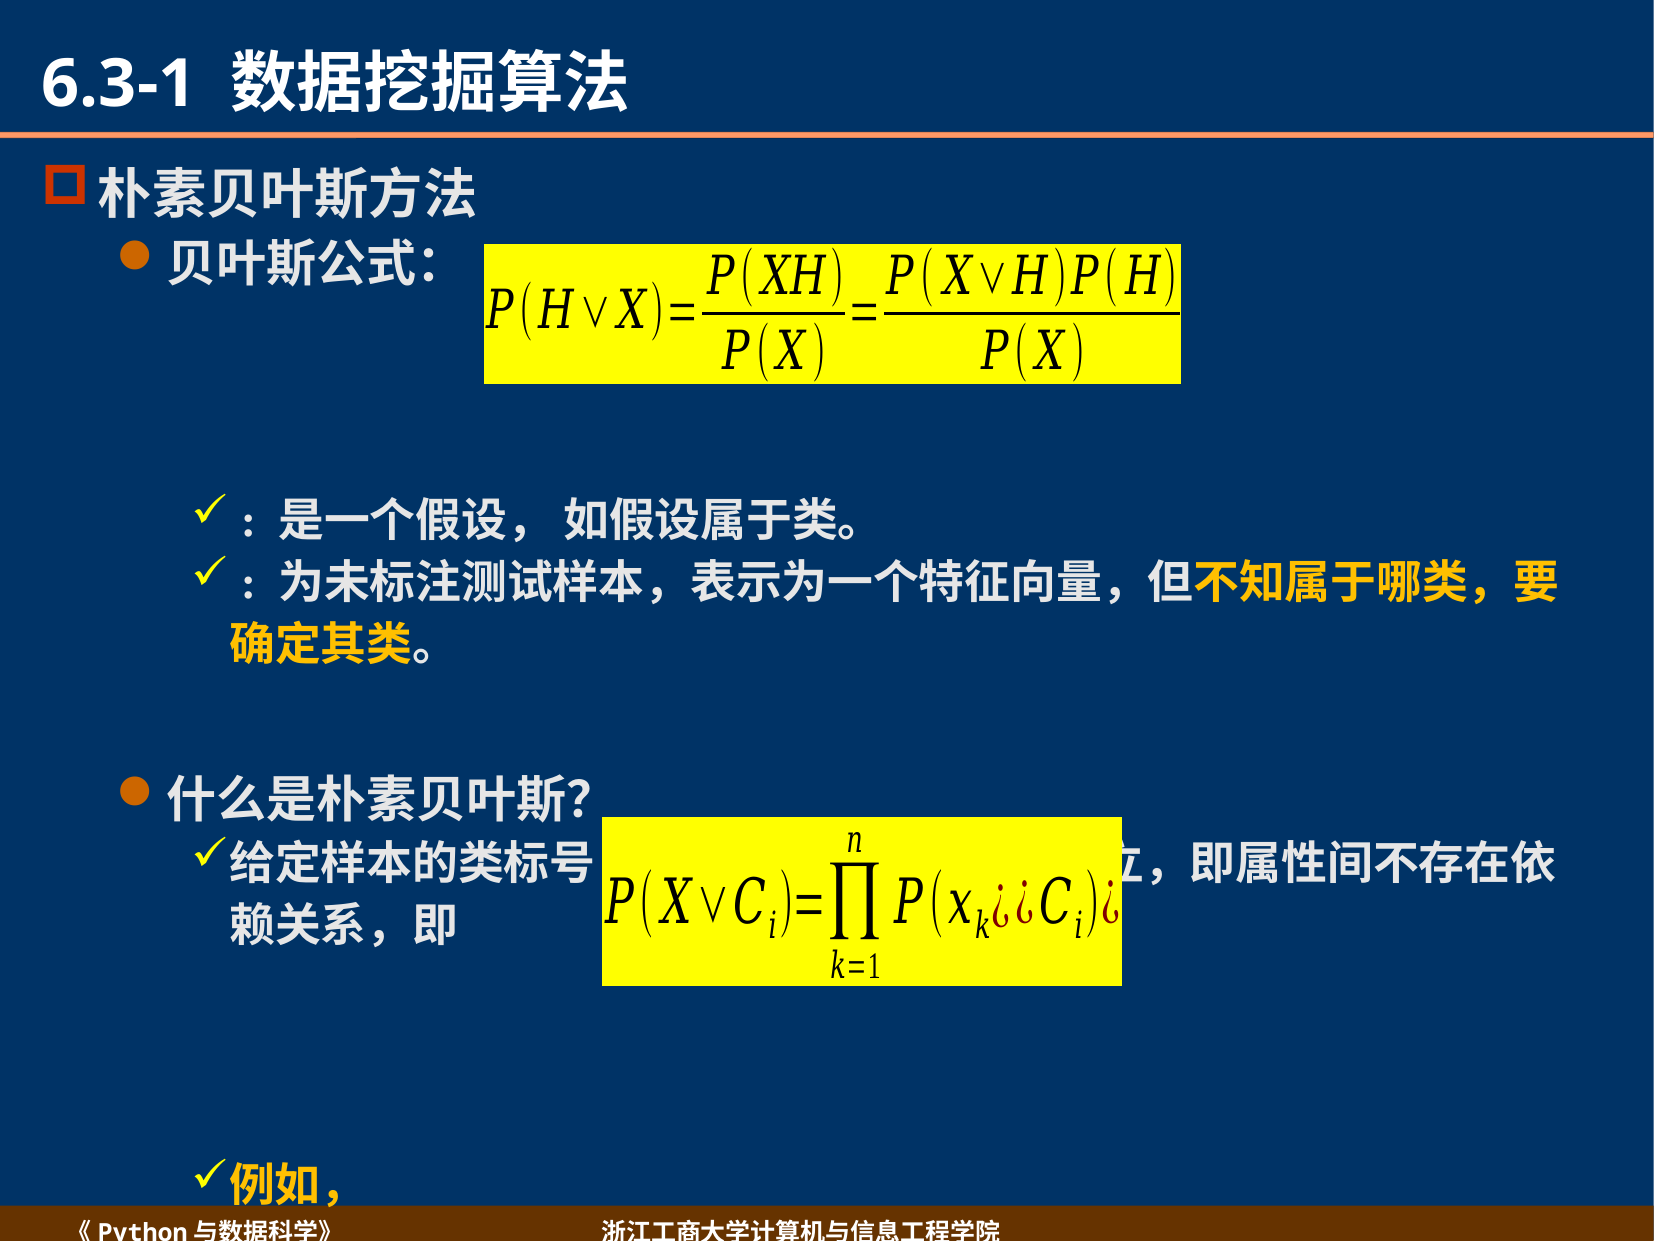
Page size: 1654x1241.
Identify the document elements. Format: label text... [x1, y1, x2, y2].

title 6.3-1 数据挖掘算法 [41, 22, 1601, 128]
